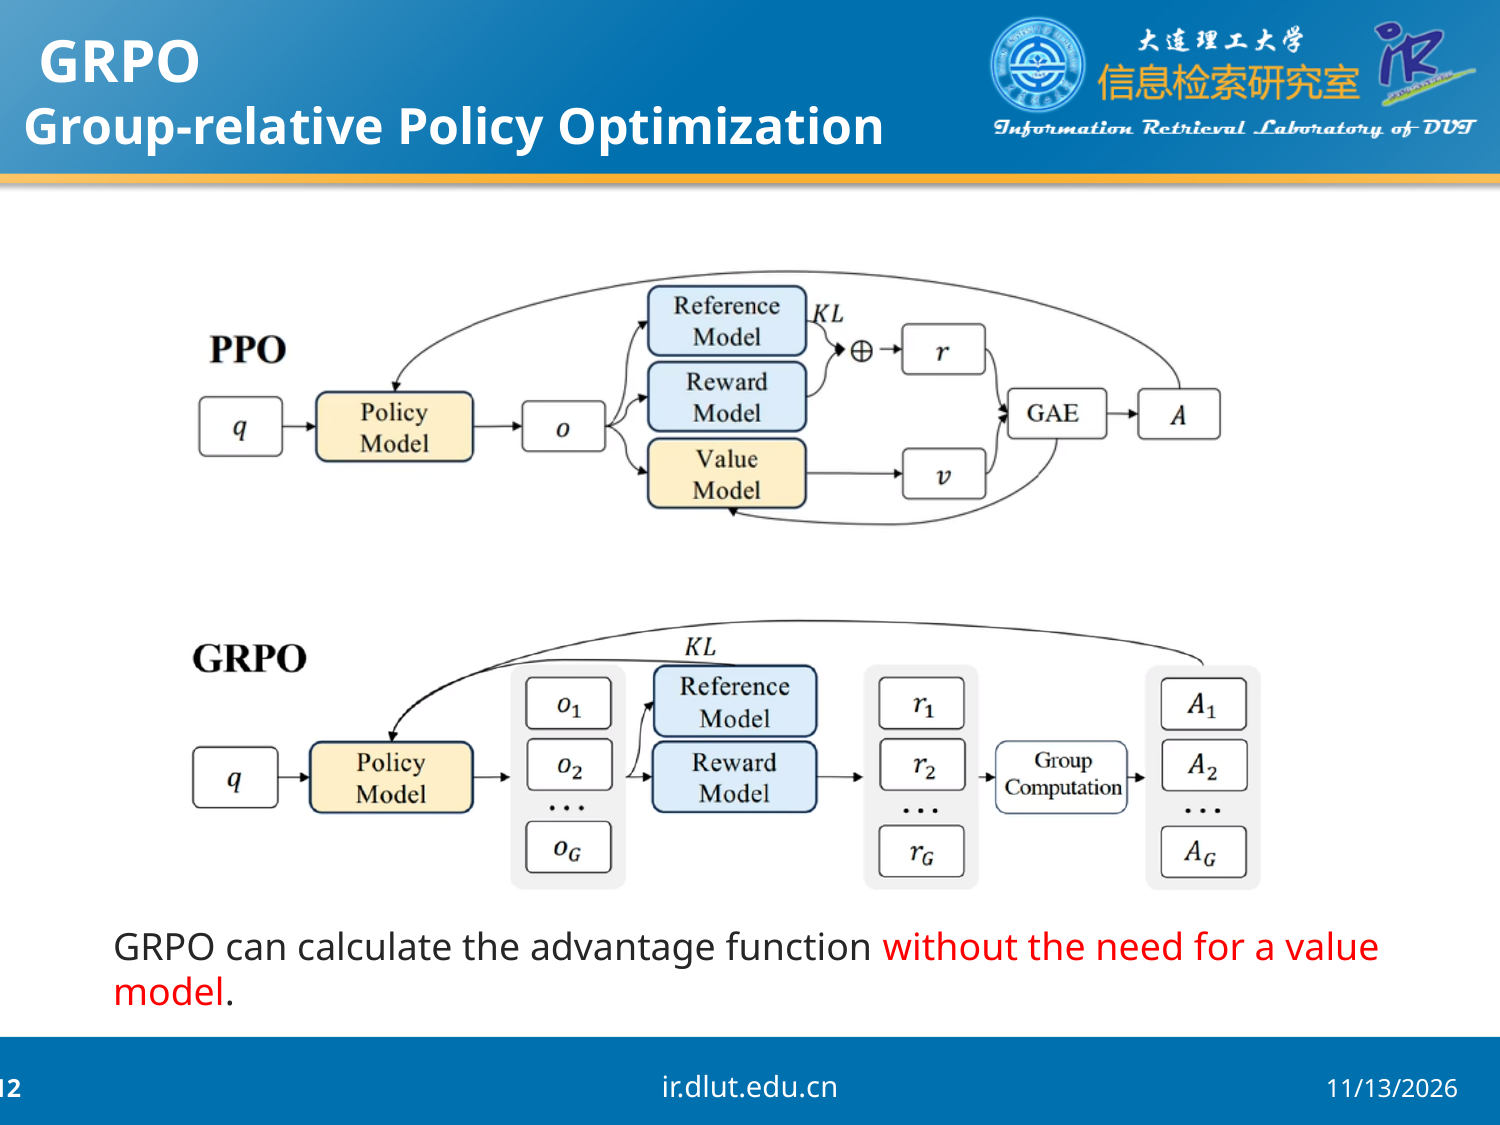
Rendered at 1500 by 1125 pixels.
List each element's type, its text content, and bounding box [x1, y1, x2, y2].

text_box GRPO can calculate the advantage function without the need for a value model. [98, 915, 1432, 1020]
picture [0, 0, 1500, 1125]
title GRPO Group-relative Policy Optimization [7, 0, 1141, 191]
